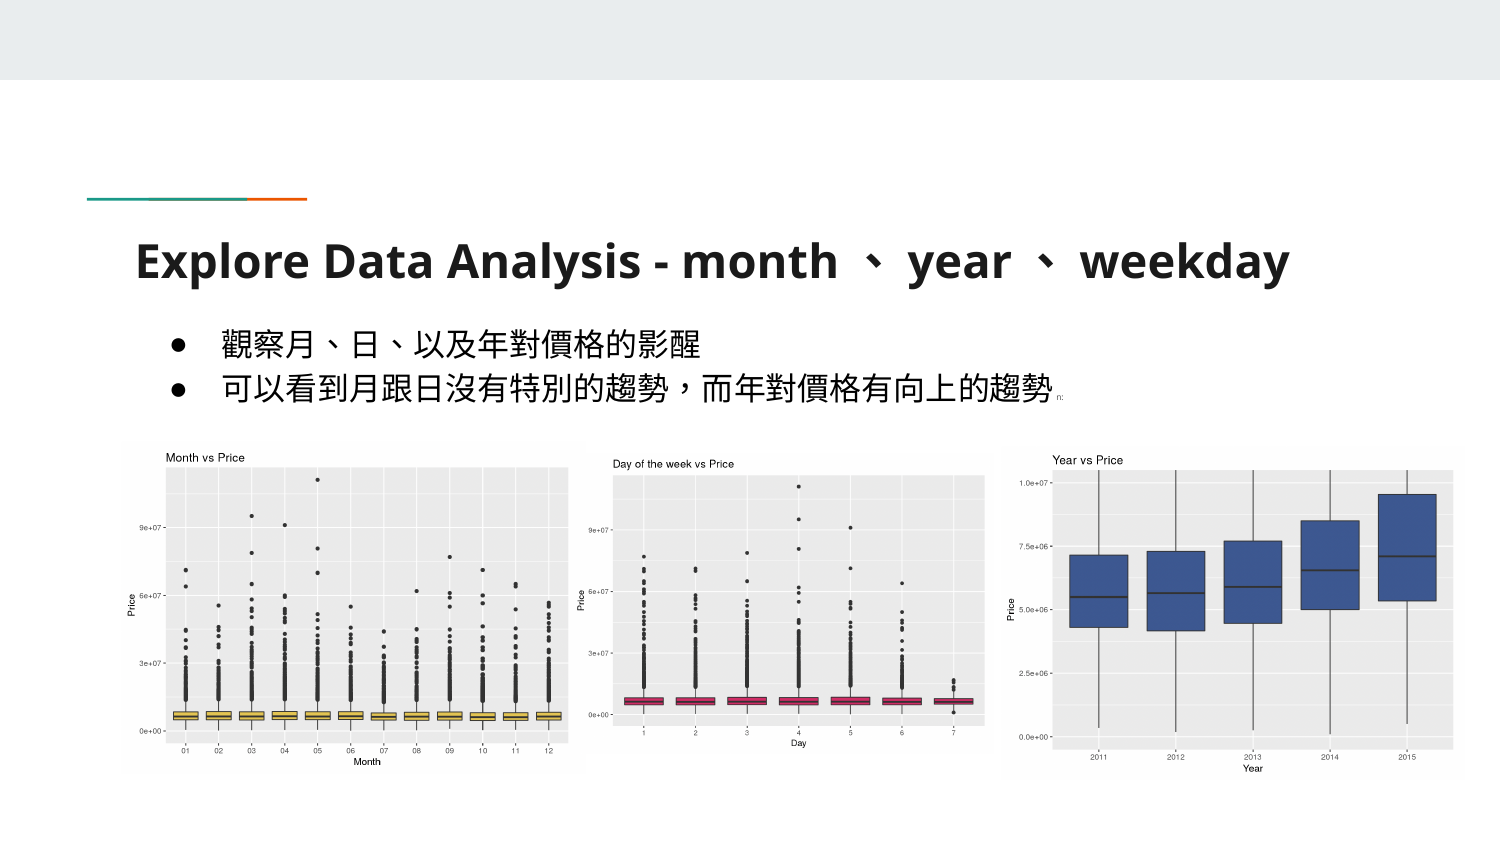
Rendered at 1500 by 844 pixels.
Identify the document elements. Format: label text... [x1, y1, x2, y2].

list 觀察月、日、以及年對價格的影醒 可以看到月跟日沒有特別的趨勢，而年對價格有向上的趨勢n: [132, 304, 1132, 453]
title Explore Data Analysis - month、year、weekday [119, 216, 1465, 305]
picture [121, 441, 995, 774]
picture [1000, 446, 1465, 780]
